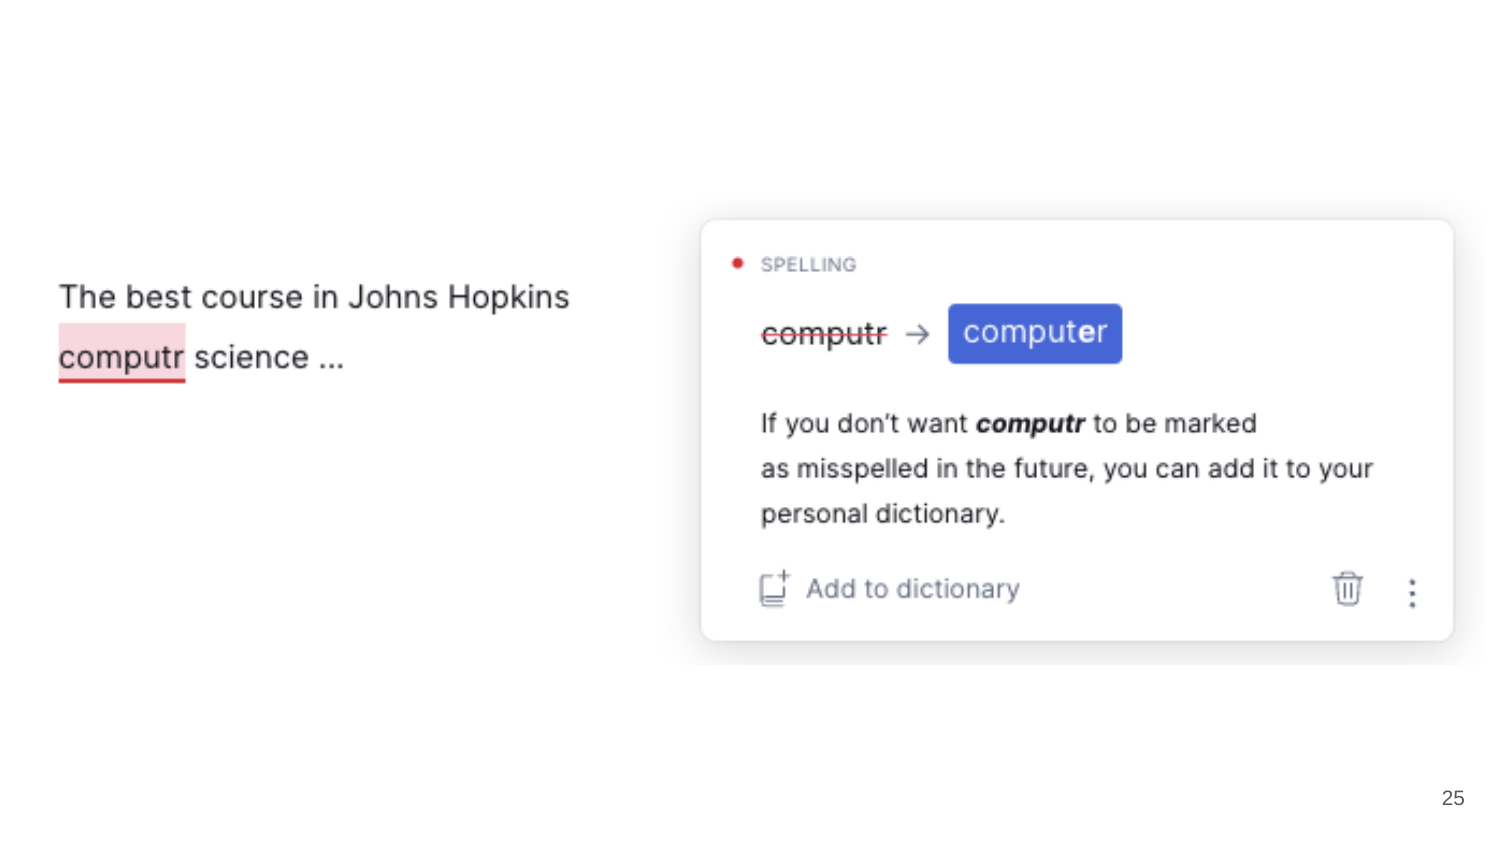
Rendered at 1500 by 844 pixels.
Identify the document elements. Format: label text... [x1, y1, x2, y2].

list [11, 199, 1485, 665]
slide_number 25 [1389, 764, 1480, 830]
